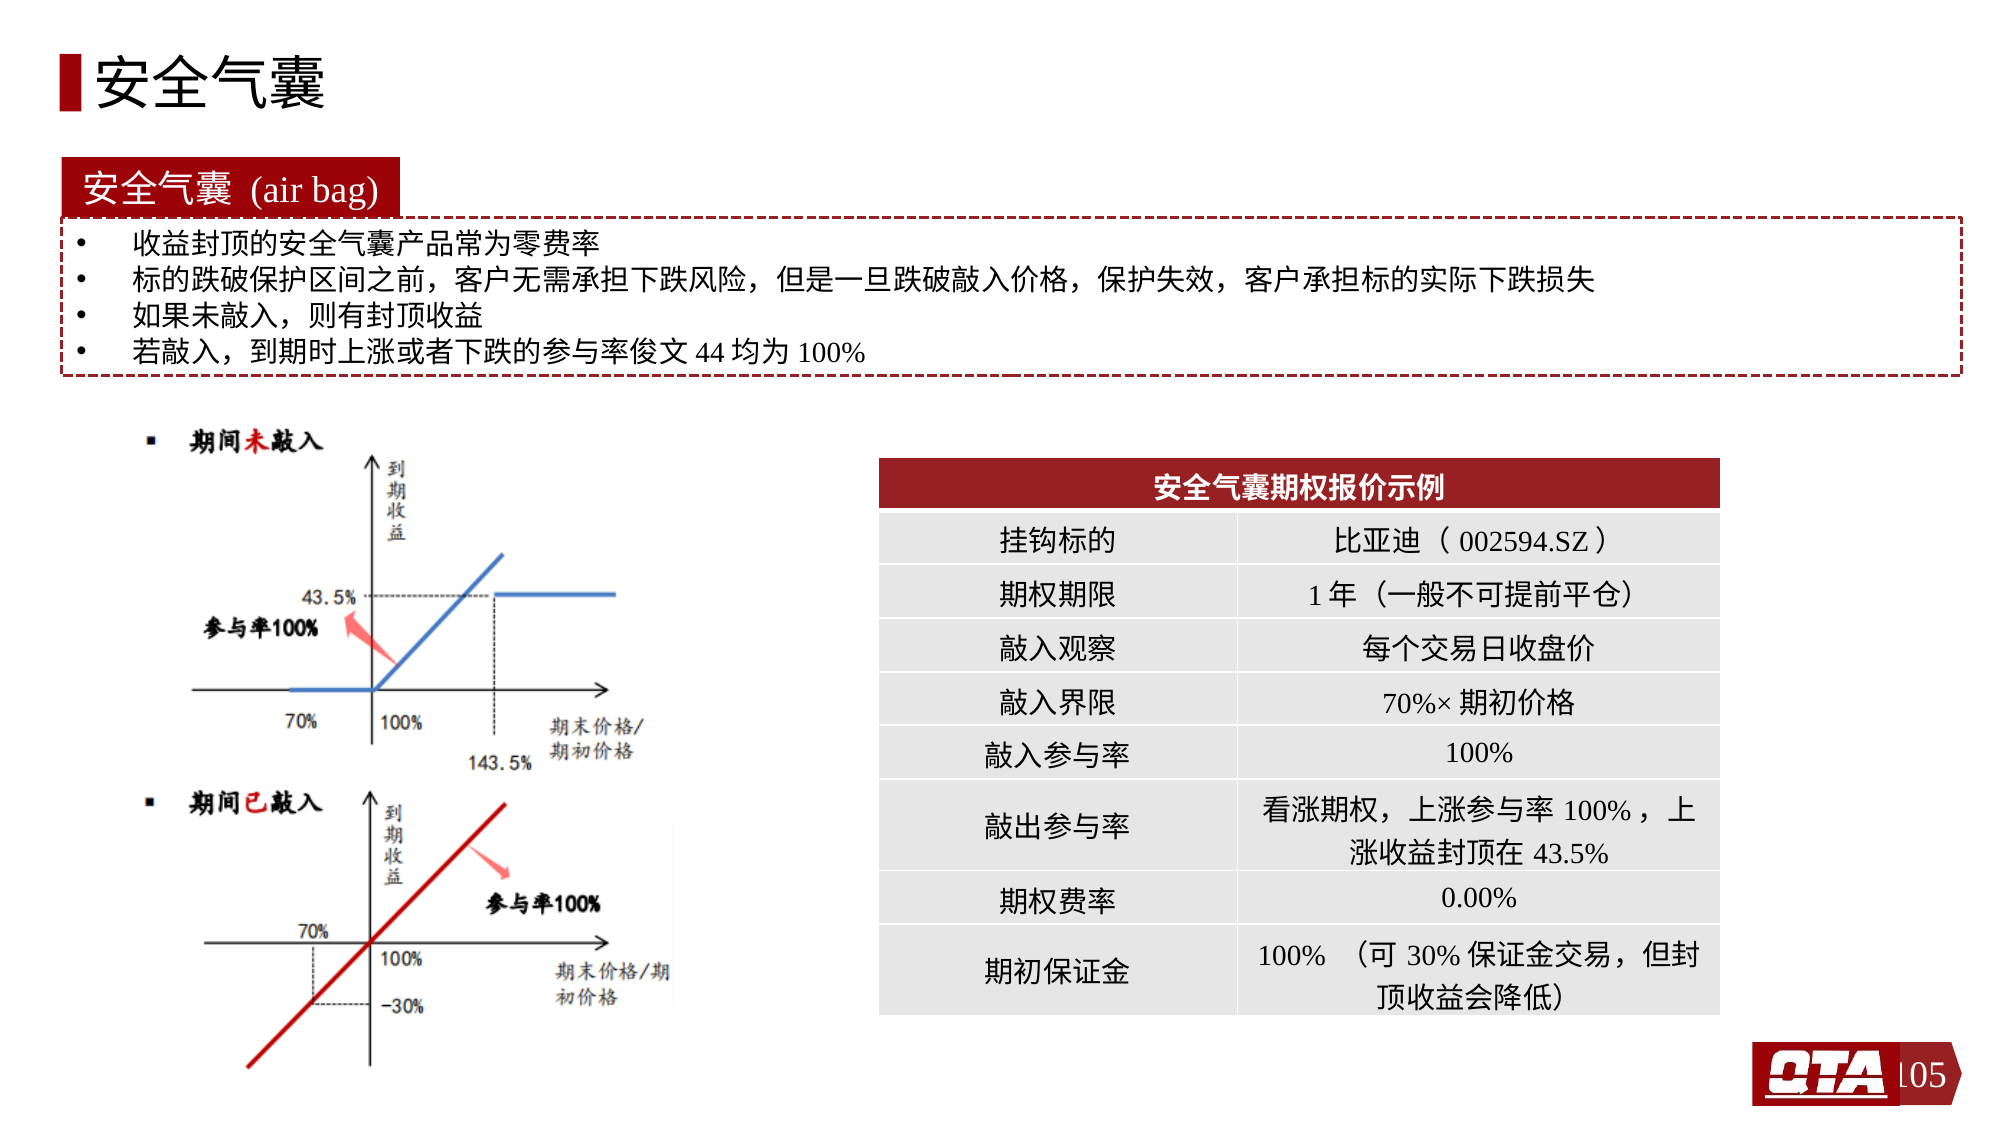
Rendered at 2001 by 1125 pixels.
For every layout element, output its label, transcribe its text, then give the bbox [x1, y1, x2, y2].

table_header 安全气囊期权报价示例 [879, 458, 1720, 508]
title 安全气囊 [78, 0, 1775, 174]
table_cell 100% （可30%保证金交易，但封顶收益会降低） [1238, 925, 1720, 1015]
table_cell 挂钩标的 [879, 513, 1237, 563]
table_cell 70%×期初价格 [1238, 673, 1720, 724]
picture [125, 419, 674, 1077]
table_cell 期权费率 [879, 871, 1237, 923]
text_box 收益封顶的安全气囊产品常为零费率 标的跌破保护区间之前，客户无需承担下跌风险，但是一旦跌破敲入价格，保护失效，客户承担标的实际下跌损失 如果未敲入，则有封顶收益 若敲入，到期时上涨或者下跌的参与率俊文44均为100% [61, 217, 1962, 376]
table_cell 敲入参与率 [879, 726, 1237, 778]
table_cell 敲出参与率 [879, 780, 1237, 870]
table_cell 期初保证金 [879, 925, 1237, 1015]
table_cell 敲入观察 [879, 619, 1237, 671]
table_cell 0.00% [1238, 871, 1720, 923]
table_cell 100% [1238, 726, 1720, 778]
slide_number 105 [1511, 1042, 1962, 1103]
table_cell 比亚迪（002594.SZ） [1238, 513, 1720, 563]
table_cell 每个交易日收盘价 [1238, 619, 1720, 671]
text_box 安全气囊 (air bag) [61, 157, 400, 217]
table_cell 期权期限 [879, 565, 1237, 617]
table_cell 看涨期权，上涨参与率100%，上涨收益封顶在43.5% [1238, 780, 1720, 870]
table_cell 1年（一般不可提前平仓） [1238, 565, 1720, 617]
table_cell 敲入界限 [879, 673, 1237, 724]
